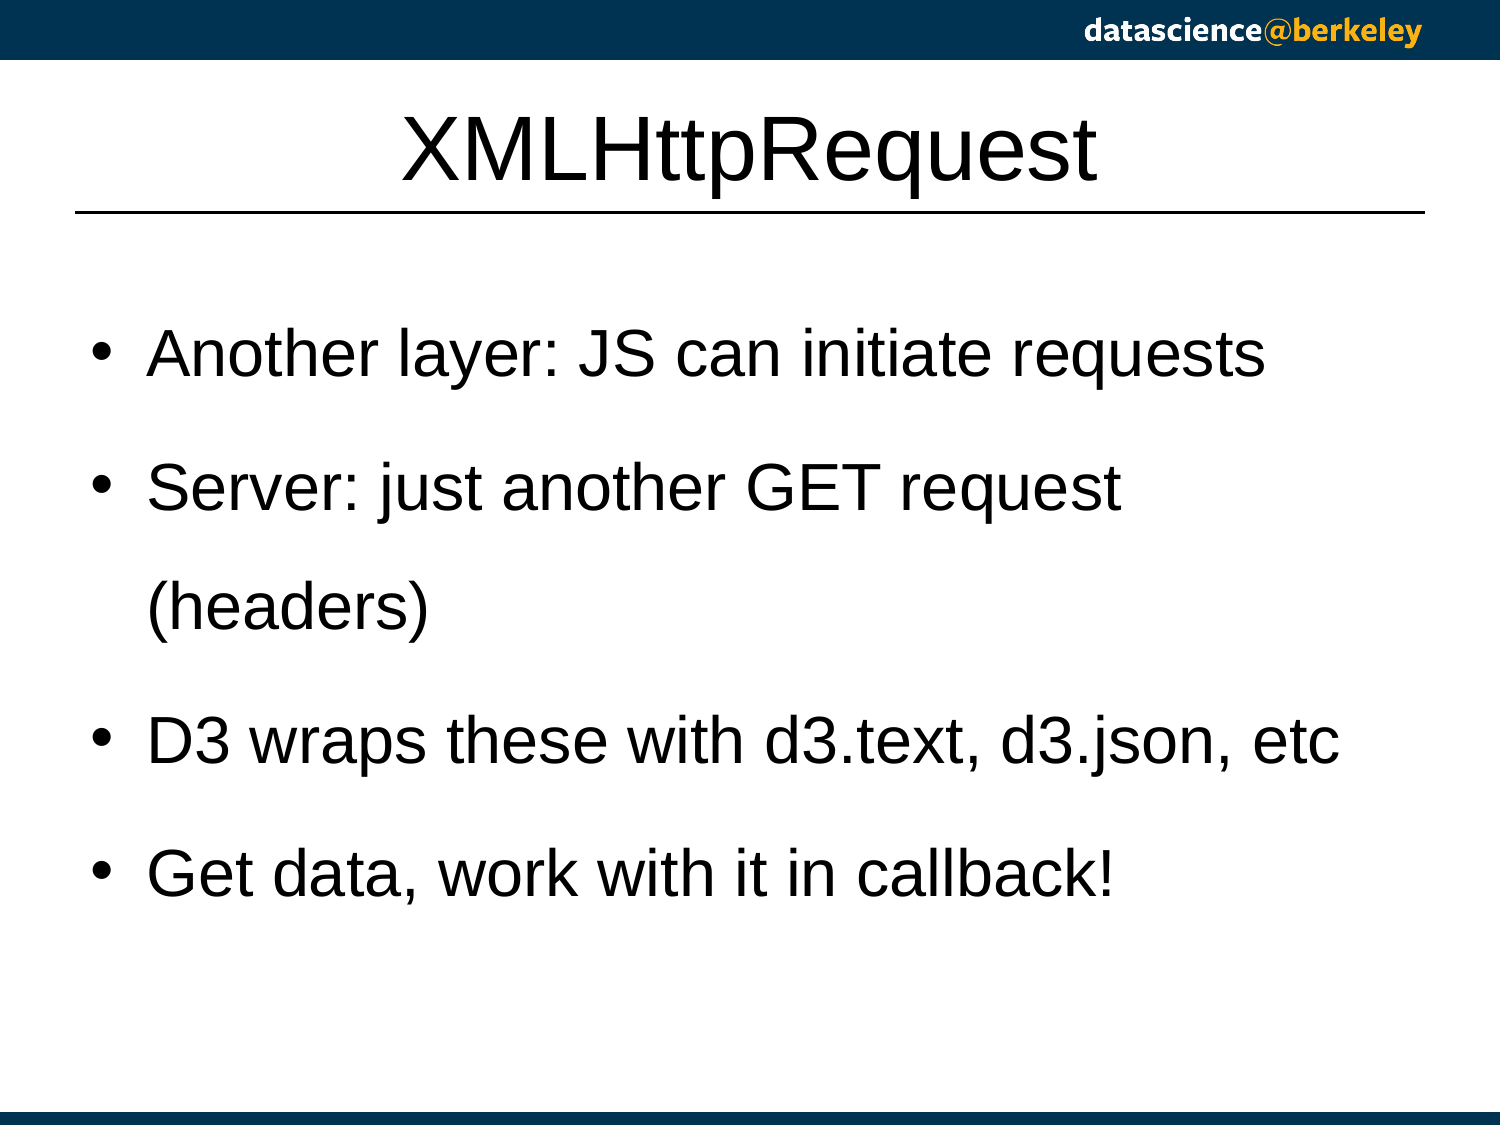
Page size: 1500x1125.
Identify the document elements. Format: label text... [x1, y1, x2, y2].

title XMLHttpRequest [75, 50, 1425, 238]
list Another layer: JS can initiate requests Server: just another GET request (headers) D3 wraps these with d3.text, d3.json, etc Get data, work with it in callback! [75, 262, 1425, 1005]
picture [1079, 10, 1431, 52]
